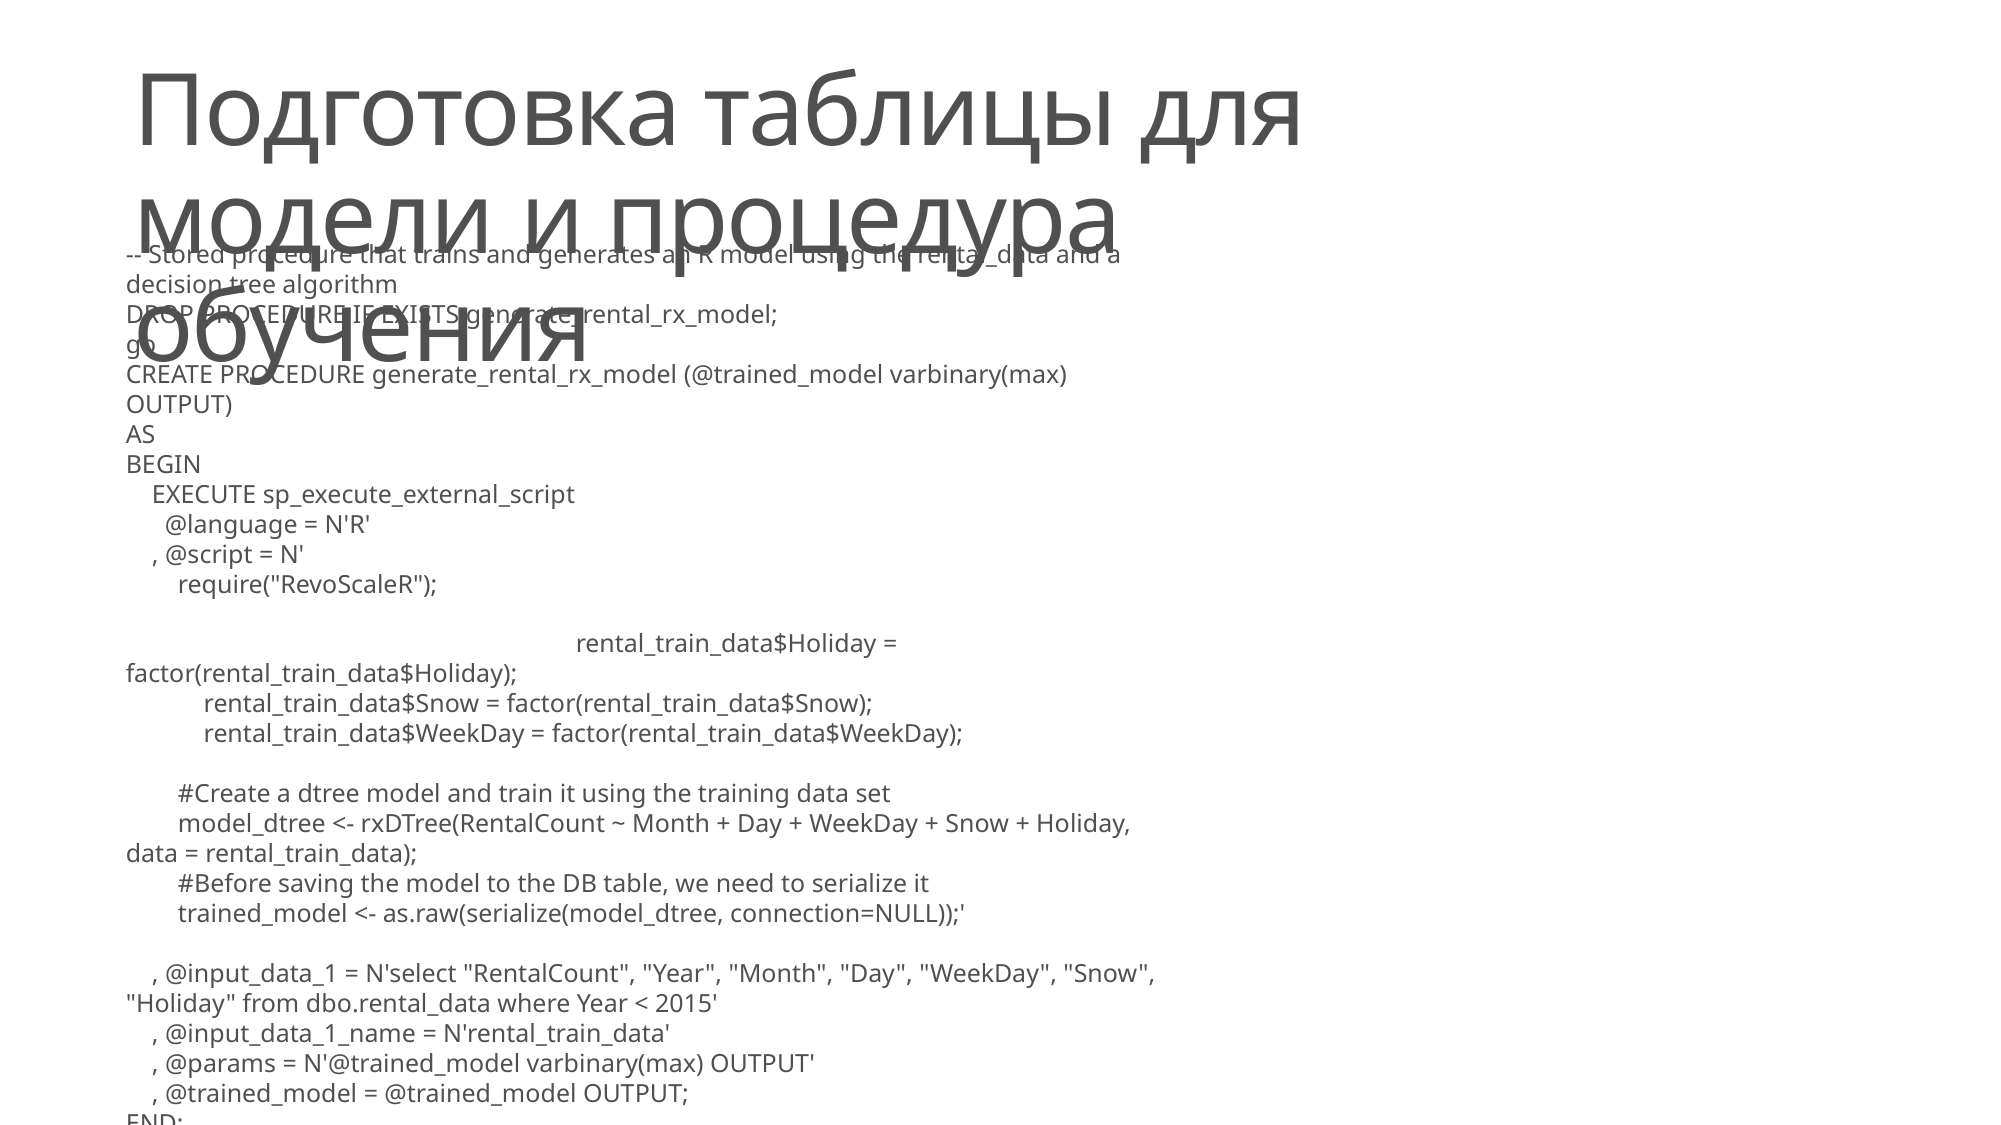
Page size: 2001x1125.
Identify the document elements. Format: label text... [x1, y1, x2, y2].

title Подготовка таблицы для модели и процедура обучения [111, 44, 1522, 262]
text_box -- Stored procedure that trains and generates an R model using the rental_data and a decision tree algorithm DROP PROCEDURE IF EXISTS generate_rental_rx_model; go CREATE PROCEDURE generate_rental_rx_model (@trained_model varbinary(max) OUTPUT) AS BEGIN EXECUTE sp_execute_external_script @language = N'R' , @script = N' require("RevoScaleR"); rental_train_data$Holiday = factor(rental_train_data$Holiday); rental_train_data$Snow = factor(rental_train_data$Snow); rental_train_data$WeekDay = factor(rental_train_data$WeekDay); #Create a dtree model and train it using the training data set model_dtree <- rxDTree(RentalCount ~ Month + Day + WeekDay + Snow + Holiday, data = rental_train_data); #Before saving the model to the DB table, we need to serialize it trained_model <- as.raw(serialize(model_dtree, connection=NULL));' , @input_data_1 = N'select "RentalCount", "Year", "Month", "Day", "WeekDay", "Snow", "Holiday" from dbo.rental_data where Year < 2015' , @input_data_1_name = N'rental_train_data' , @params = N'@trained_model varbinary(max) OUTPUT' , @trained_model = @trained_model OUTPUT; END; GO [111, 231, 1175, 1125]
